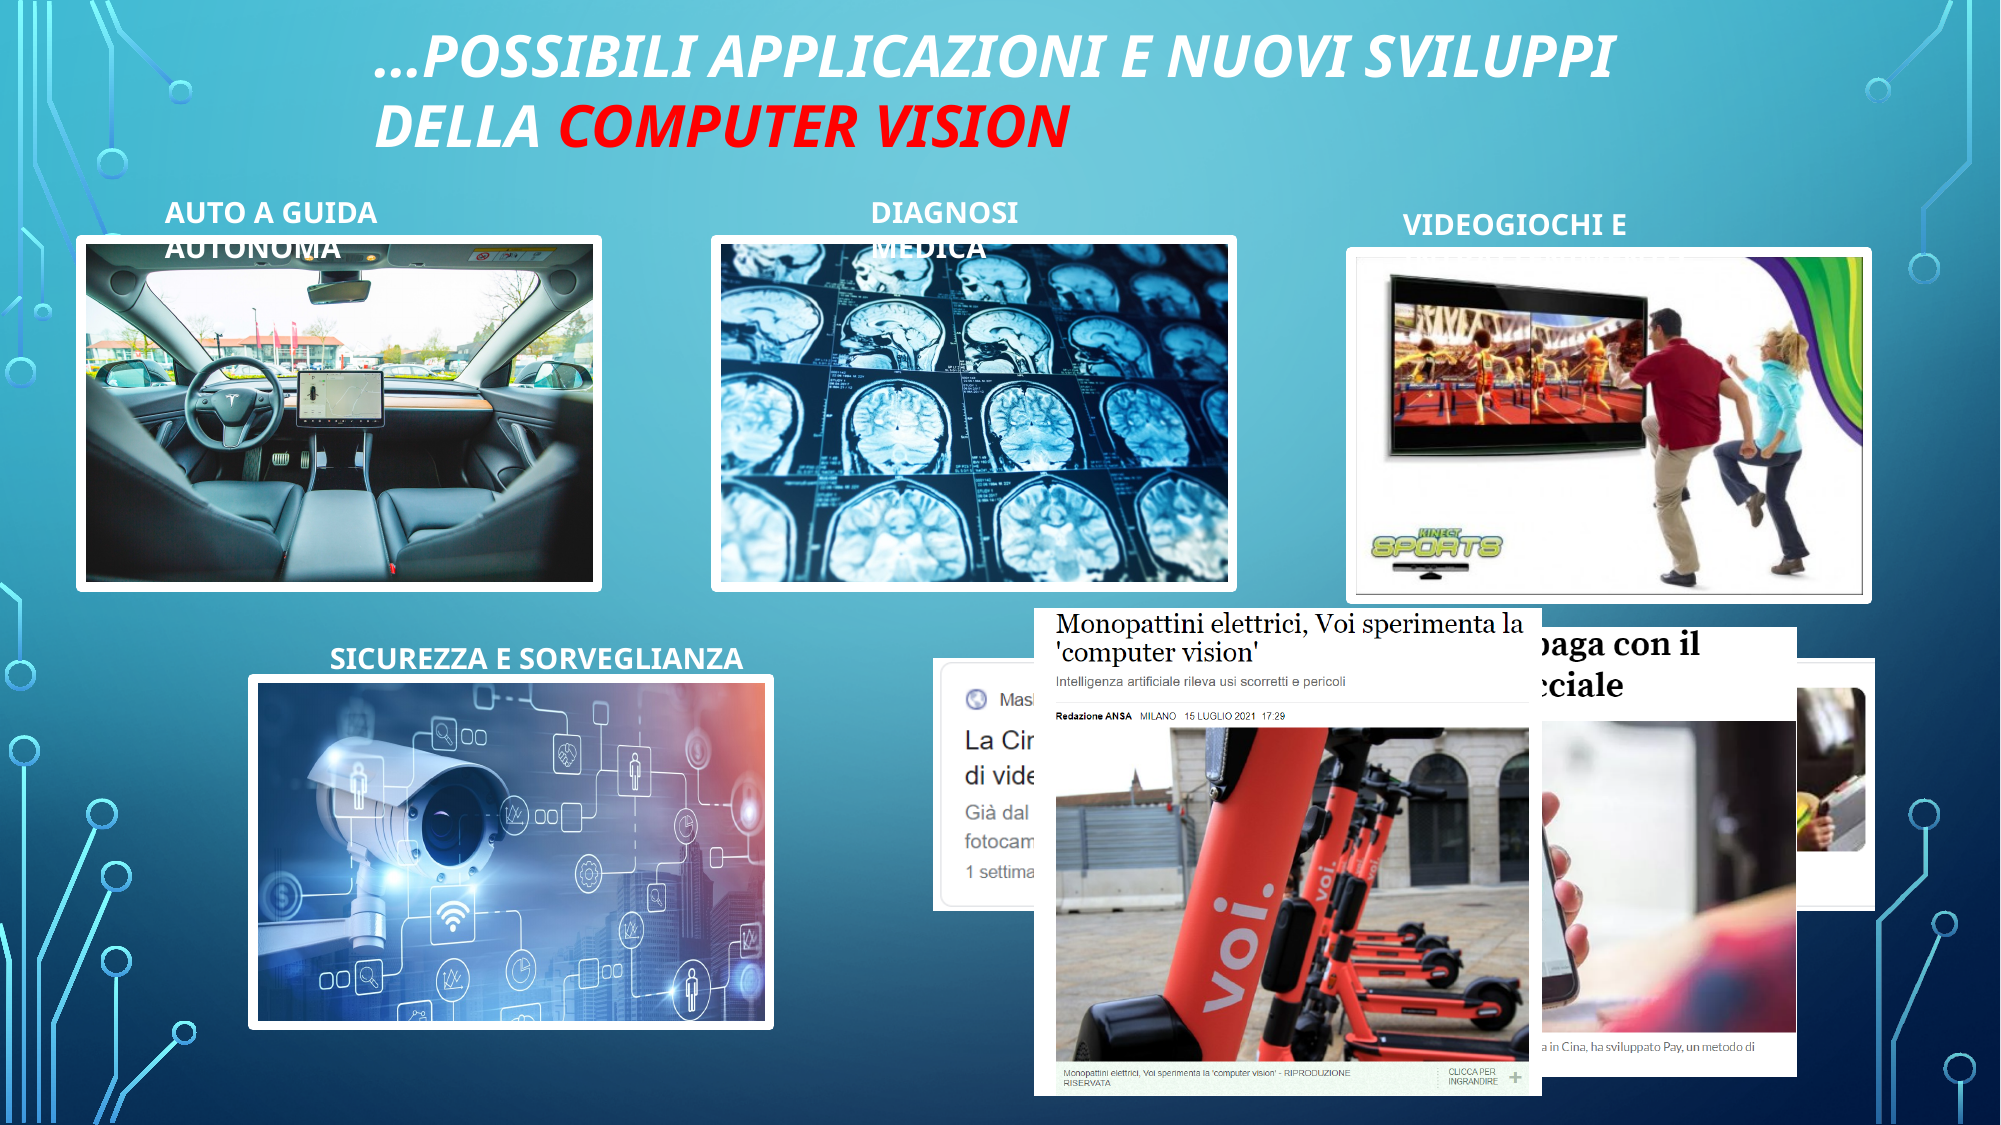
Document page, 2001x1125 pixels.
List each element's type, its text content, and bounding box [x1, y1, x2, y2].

picture [720, 244, 1228, 583]
text_box VIDEOGIOCHI E INTRATTENIMENTO [1388, 199, 1875, 284]
text_box …POSSIBILI APPLICAZIONI E NUOVI SVILUPPI DELLA COMPUTER VISION [359, 11, 1710, 167]
picture [1355, 256, 1863, 595]
text_box AUTO A GUIDA AUTONOMA [150, 187, 569, 244]
text_box DIAGNOSI MEDICA [855, 186, 1126, 244]
picture [257, 682, 765, 1022]
picture [933, 608, 1875, 1096]
picture [85, 244, 593, 583]
text_box SICUREZZA E SORVEGLIANZA [315, 632, 761, 682]
